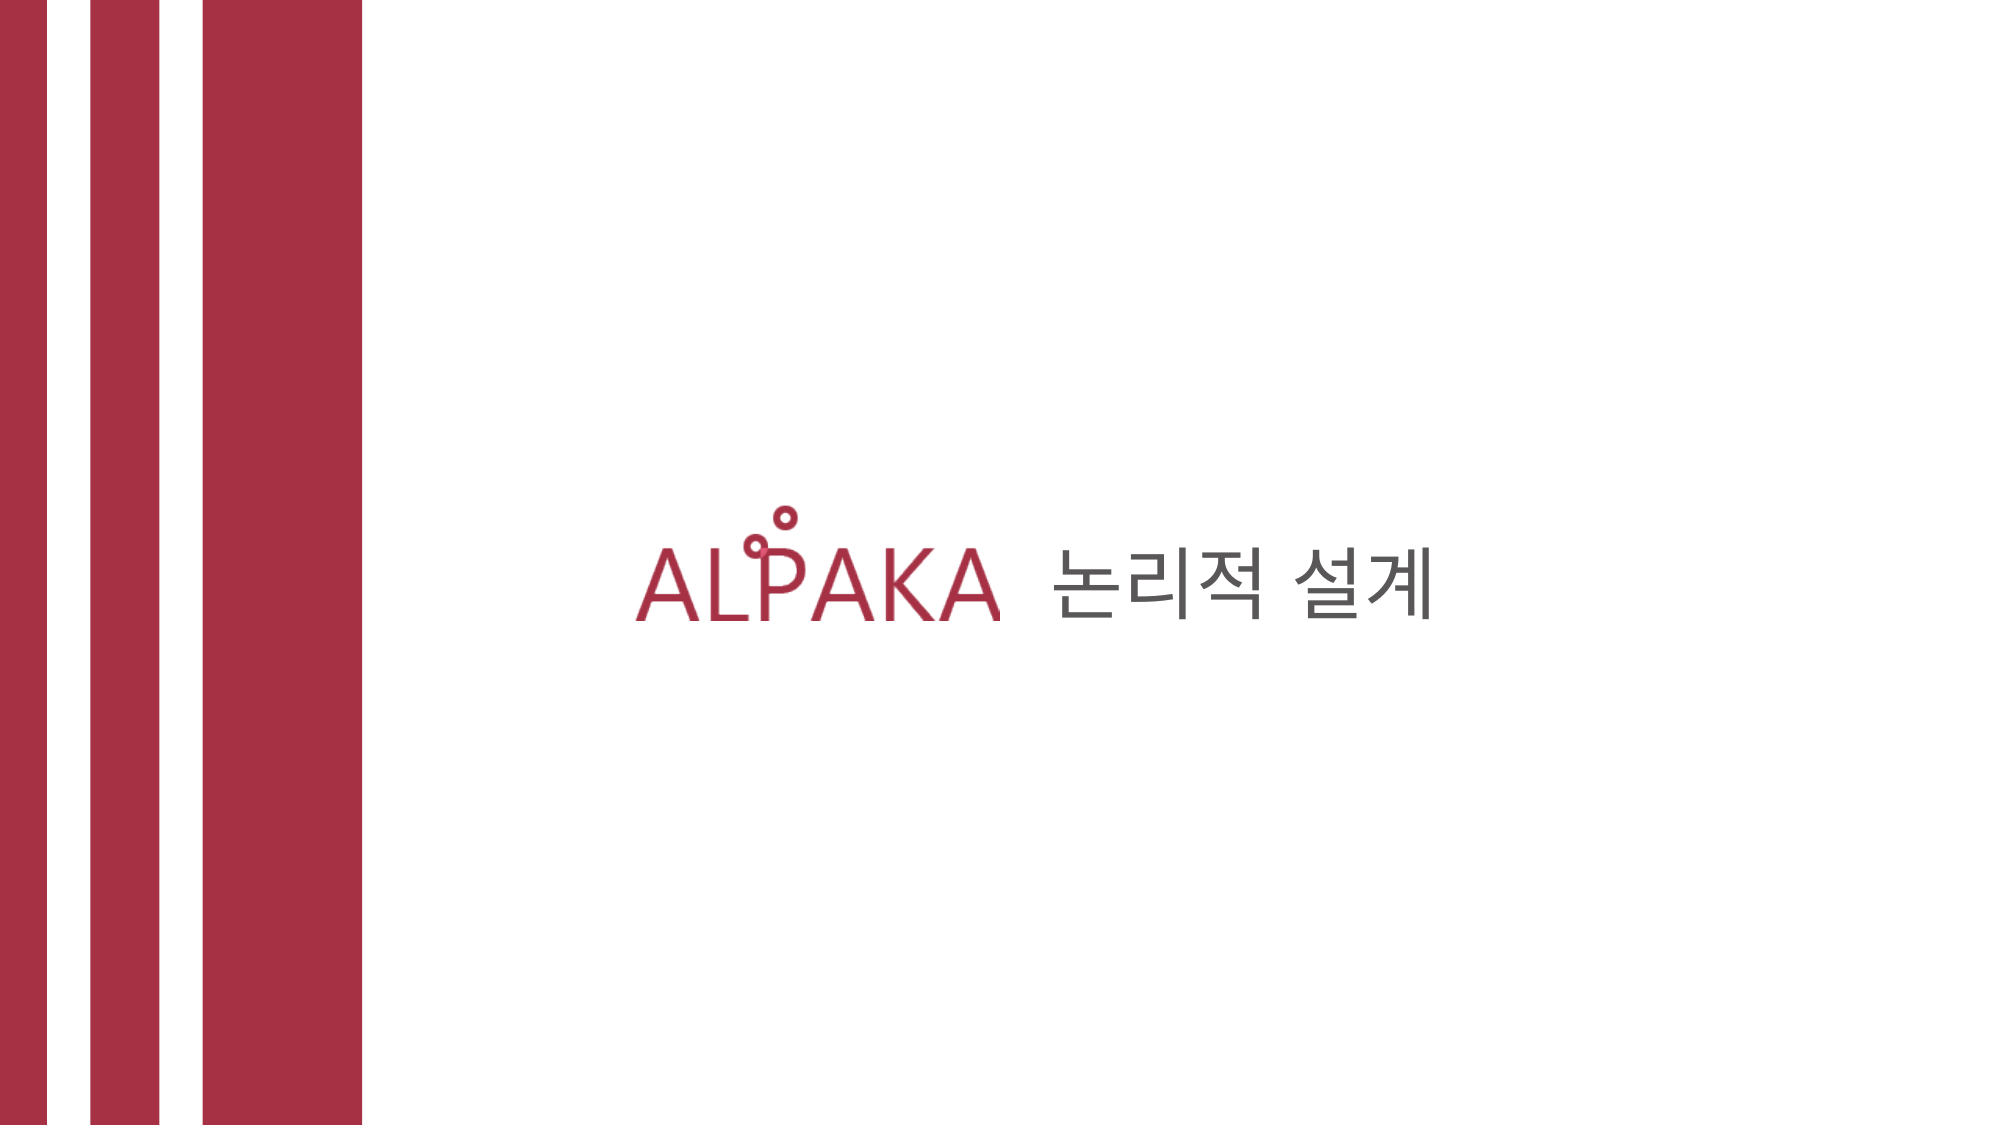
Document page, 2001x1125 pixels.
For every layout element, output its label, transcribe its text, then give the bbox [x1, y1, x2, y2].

text_box [0, 0, 45, 1125]
text_box [158, 0, 204, 1125]
text_box 논리적 설계 [1035, 527, 1756, 637]
picture [633, 504, 1001, 621]
text_box [92, 0, 158, 1125]
text_box [204, 0, 364, 1125]
text_box [45, 0, 92, 1125]
